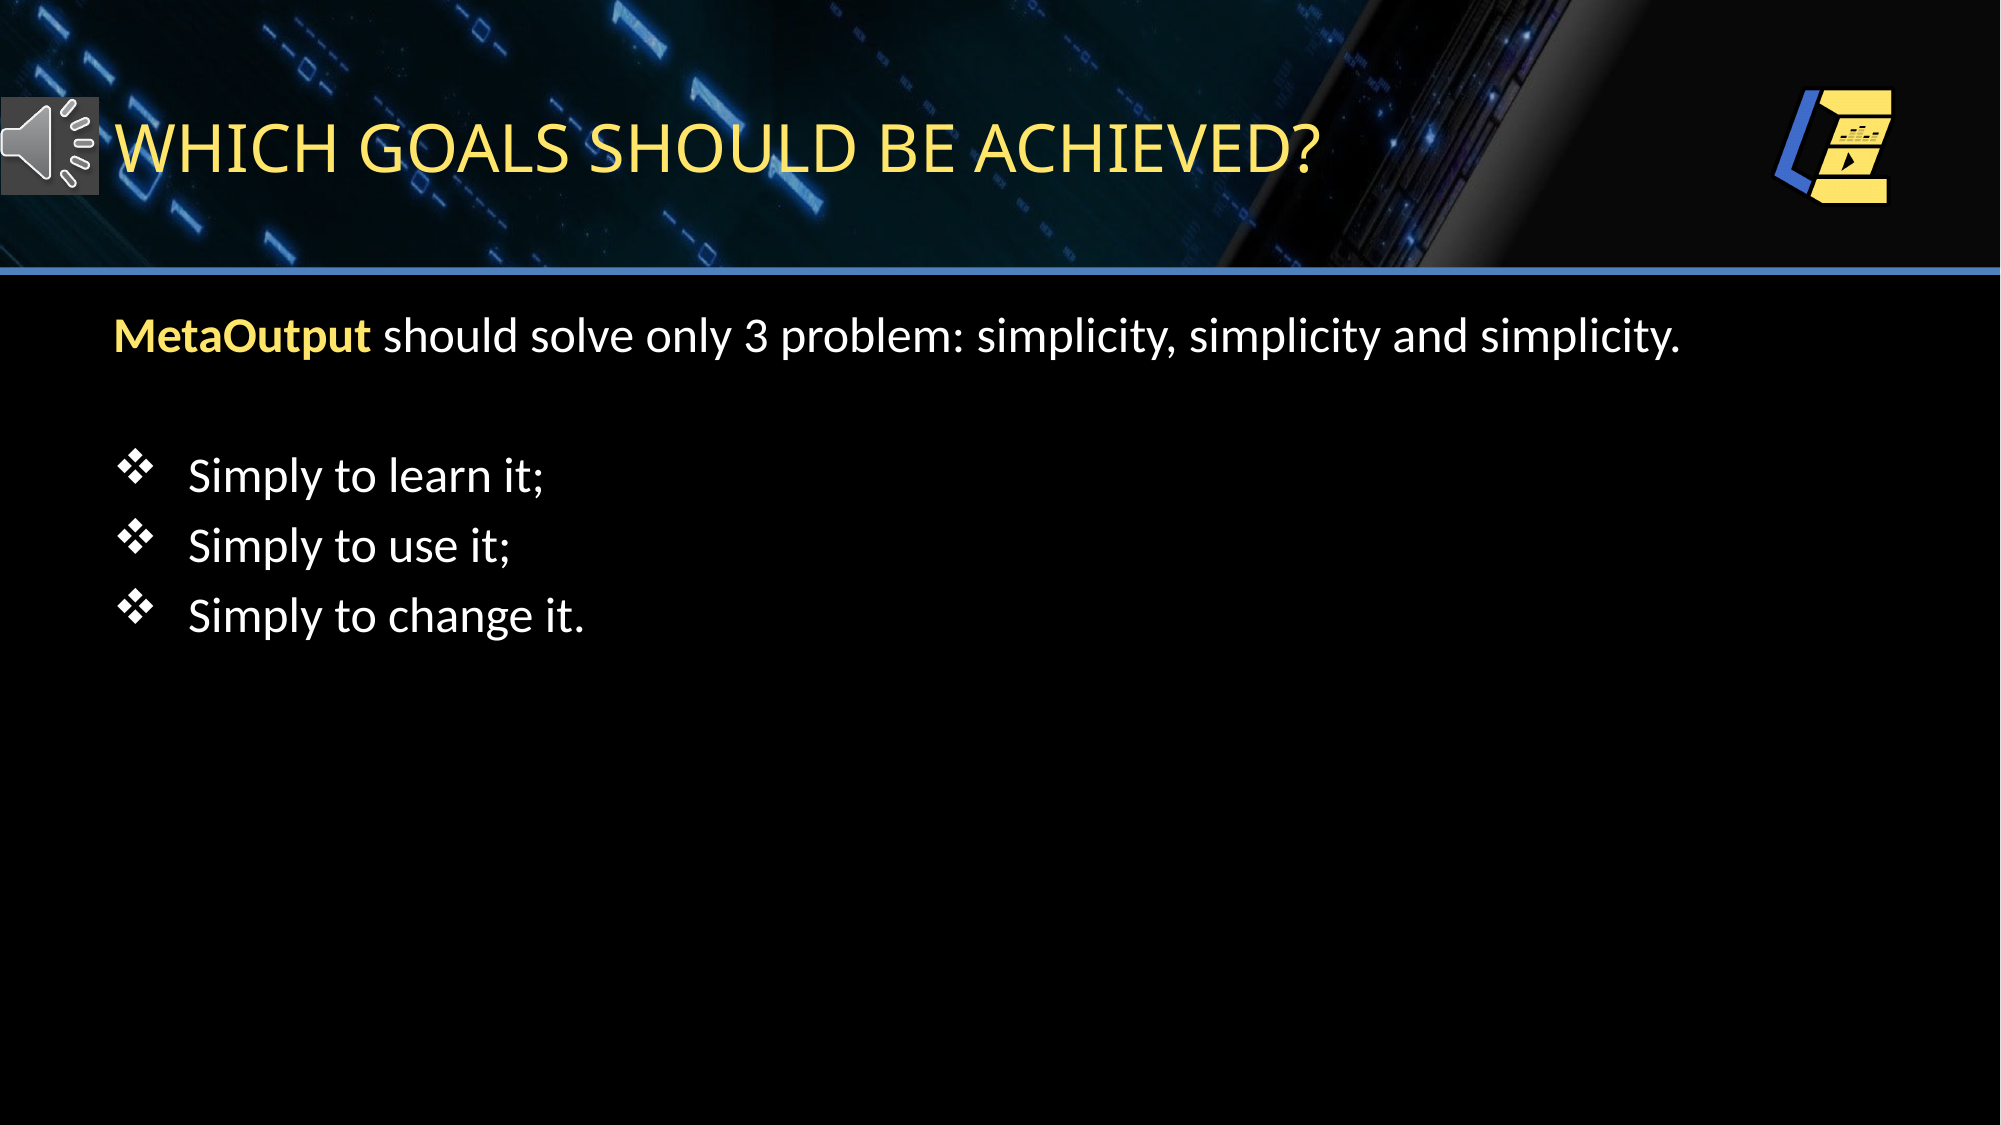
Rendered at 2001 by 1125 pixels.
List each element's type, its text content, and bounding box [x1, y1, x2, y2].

title WHICH GOALS SHOULD BE ACHIEVED? [99, 62, 1904, 230]
list MetaOutput should solve only 3 problem: simplicity, simplicity and simplicity. Simply to learn it; Simply to use it; Simply to change it. [98, 295, 1902, 1064]
picture [0, 0, 2001, 1125]
